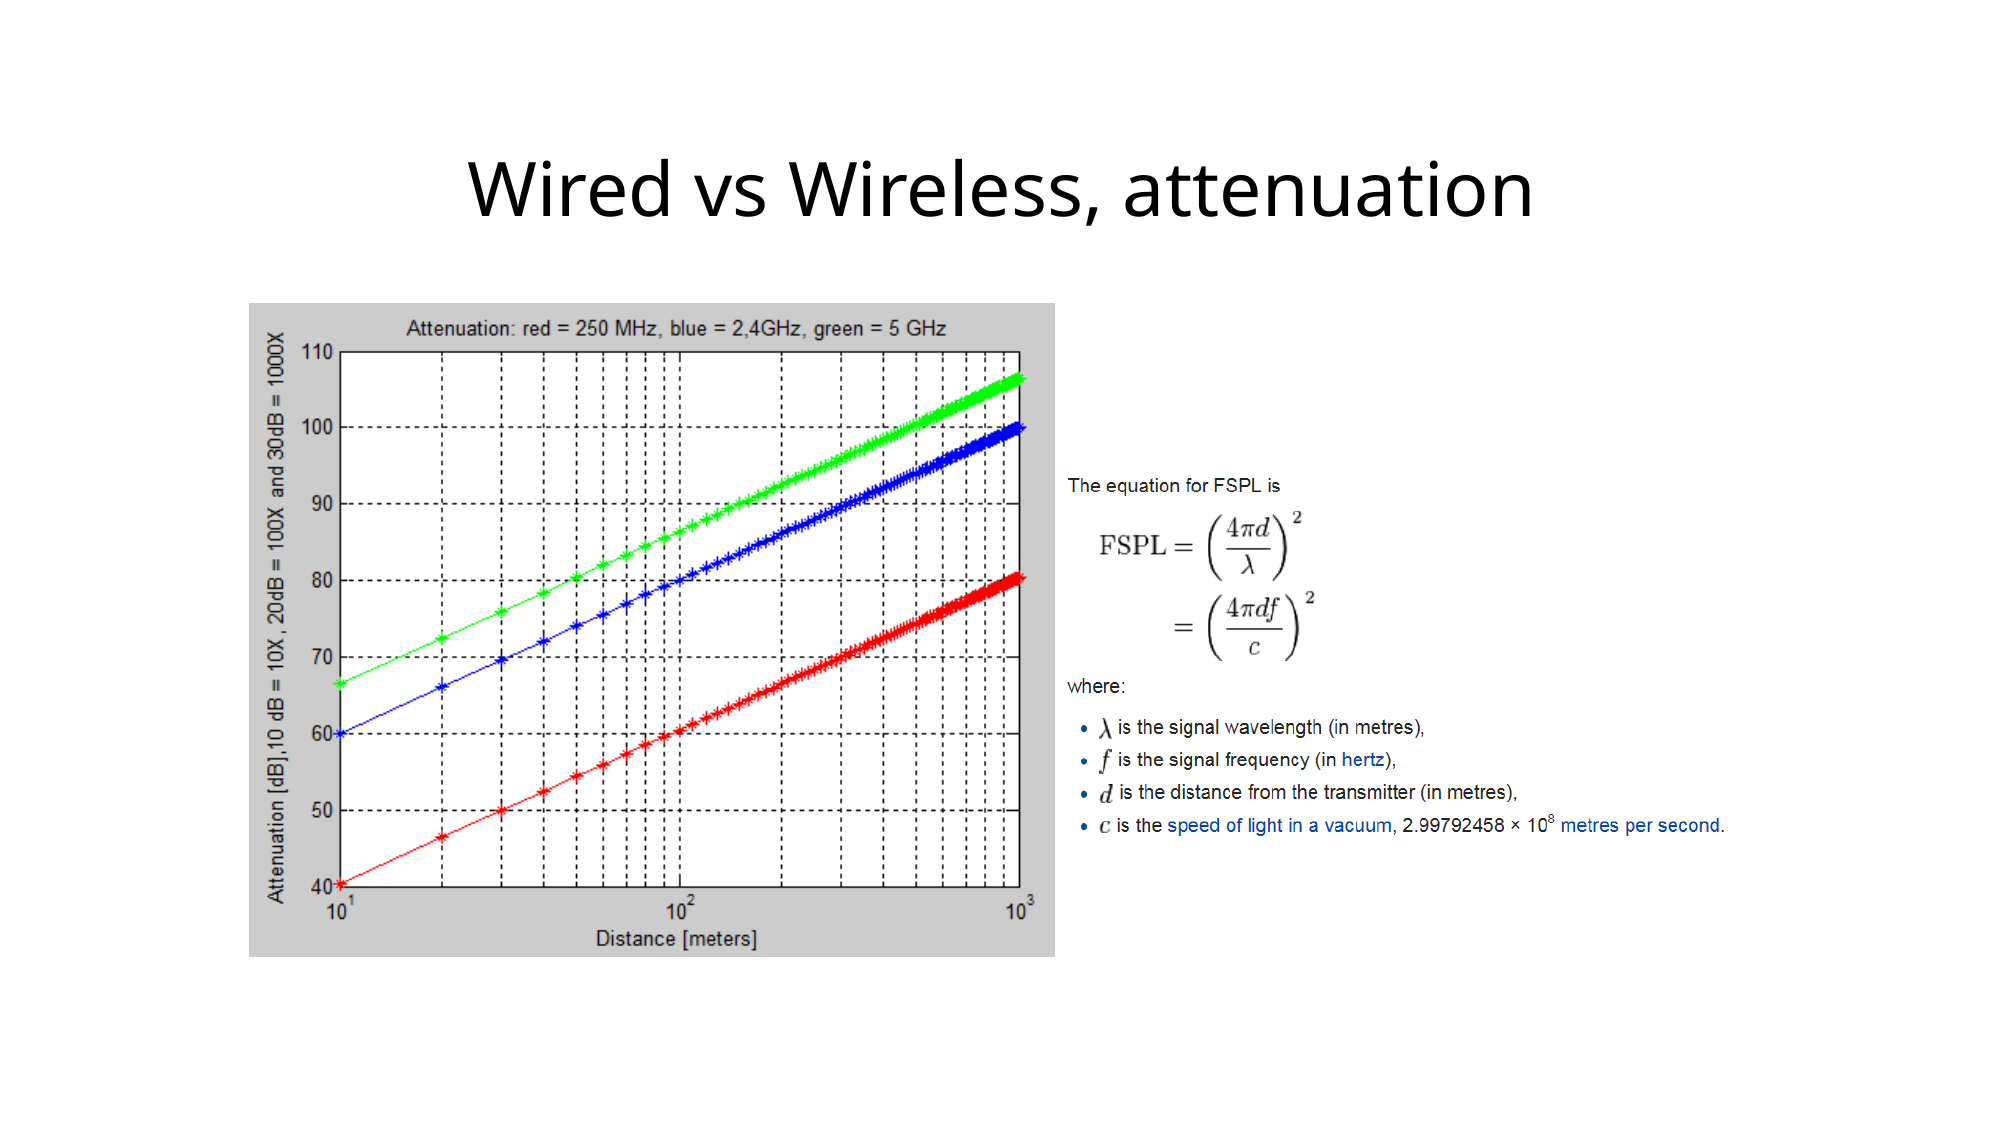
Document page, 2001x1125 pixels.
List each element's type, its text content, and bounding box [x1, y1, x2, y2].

picture [249, 303, 1055, 957]
picture [1061, 470, 1737, 842]
title Wired vs Wireless, attenuation [452, 107, 1611, 278]
